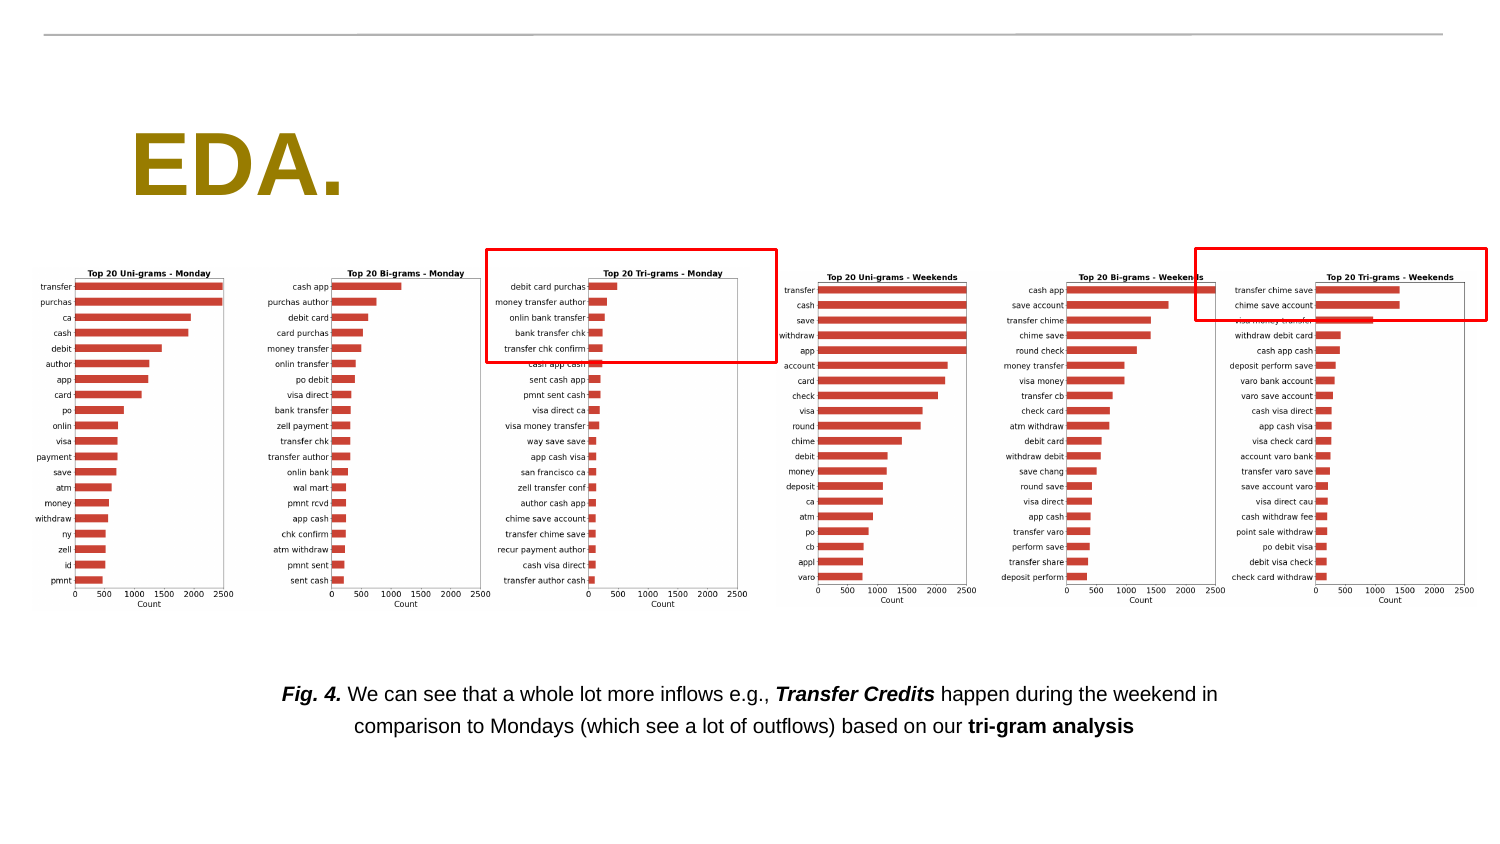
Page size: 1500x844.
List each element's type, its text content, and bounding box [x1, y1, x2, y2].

text_box [486, 249, 777, 363]
text_box EDA. [127, 122, 836, 226]
text_box Fig. 4. We can see that a whole lot more inflows e.g., Transfer Credits happen during the weekend in comparison to Mondays (which see a lot of outflows) based on our tri-gram analysis [263, 672, 1237, 738]
picture [776, 271, 1478, 607]
picture [32, 267, 751, 611]
text_box [1195, 248, 1487, 321]
